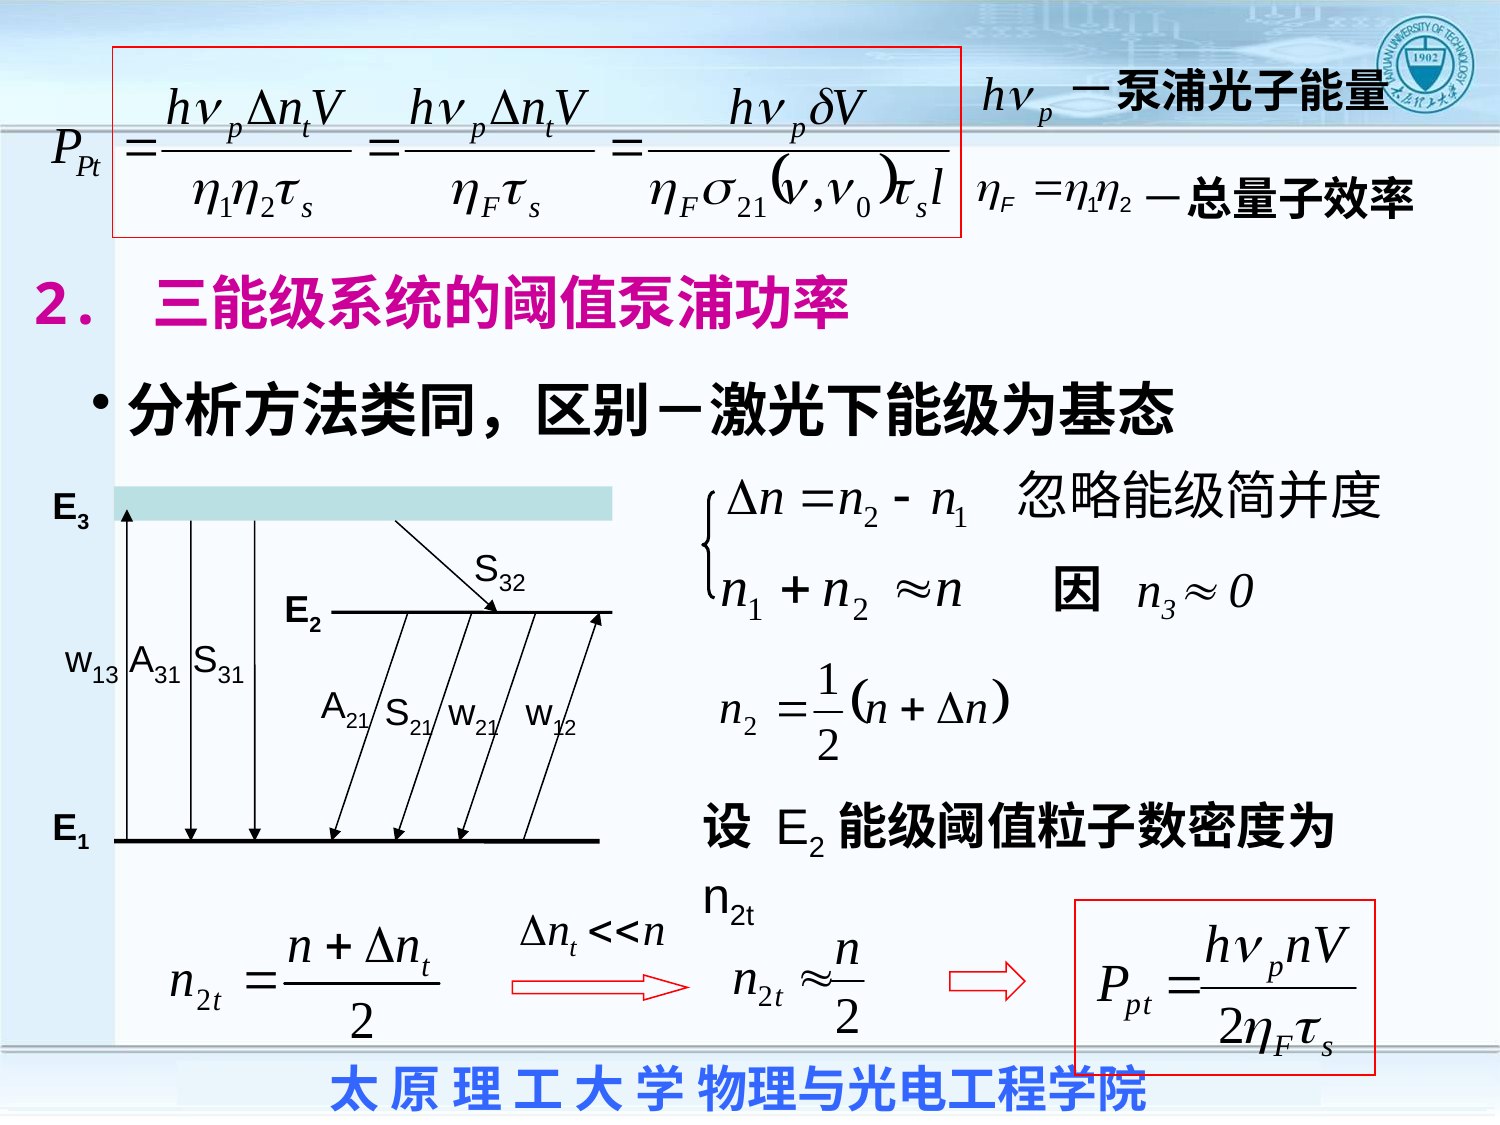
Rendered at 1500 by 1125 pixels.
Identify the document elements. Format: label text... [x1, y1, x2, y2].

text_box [718, 462, 1394, 537]
text_box 2. 三能级系统的阈值泵浦功率 [18, 259, 929, 344]
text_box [724, 912, 876, 1046]
text_box 设 E2能级阈值粒子数密度为n2t [687, 787, 1413, 939]
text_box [162, 912, 451, 1051]
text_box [1074, 899, 1376, 1076]
text_box 因 n3 0 [1037, 549, 1391, 633]
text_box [974, 160, 1432, 233]
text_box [41, 46, 962, 238]
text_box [974, 49, 1407, 138]
text_box [702, 492, 715, 552]
text_box [512, 977, 688, 1000]
picture [0, 0, 1500, 1123]
text_box 分析方法类同，区别－激光下能级为基态 [76, 338, 1365, 451]
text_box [37, 474, 613, 856]
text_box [712, 549, 976, 630]
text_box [512, 899, 676, 969]
text_box [949, 962, 1025, 1000]
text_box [712, 649, 1013, 771]
